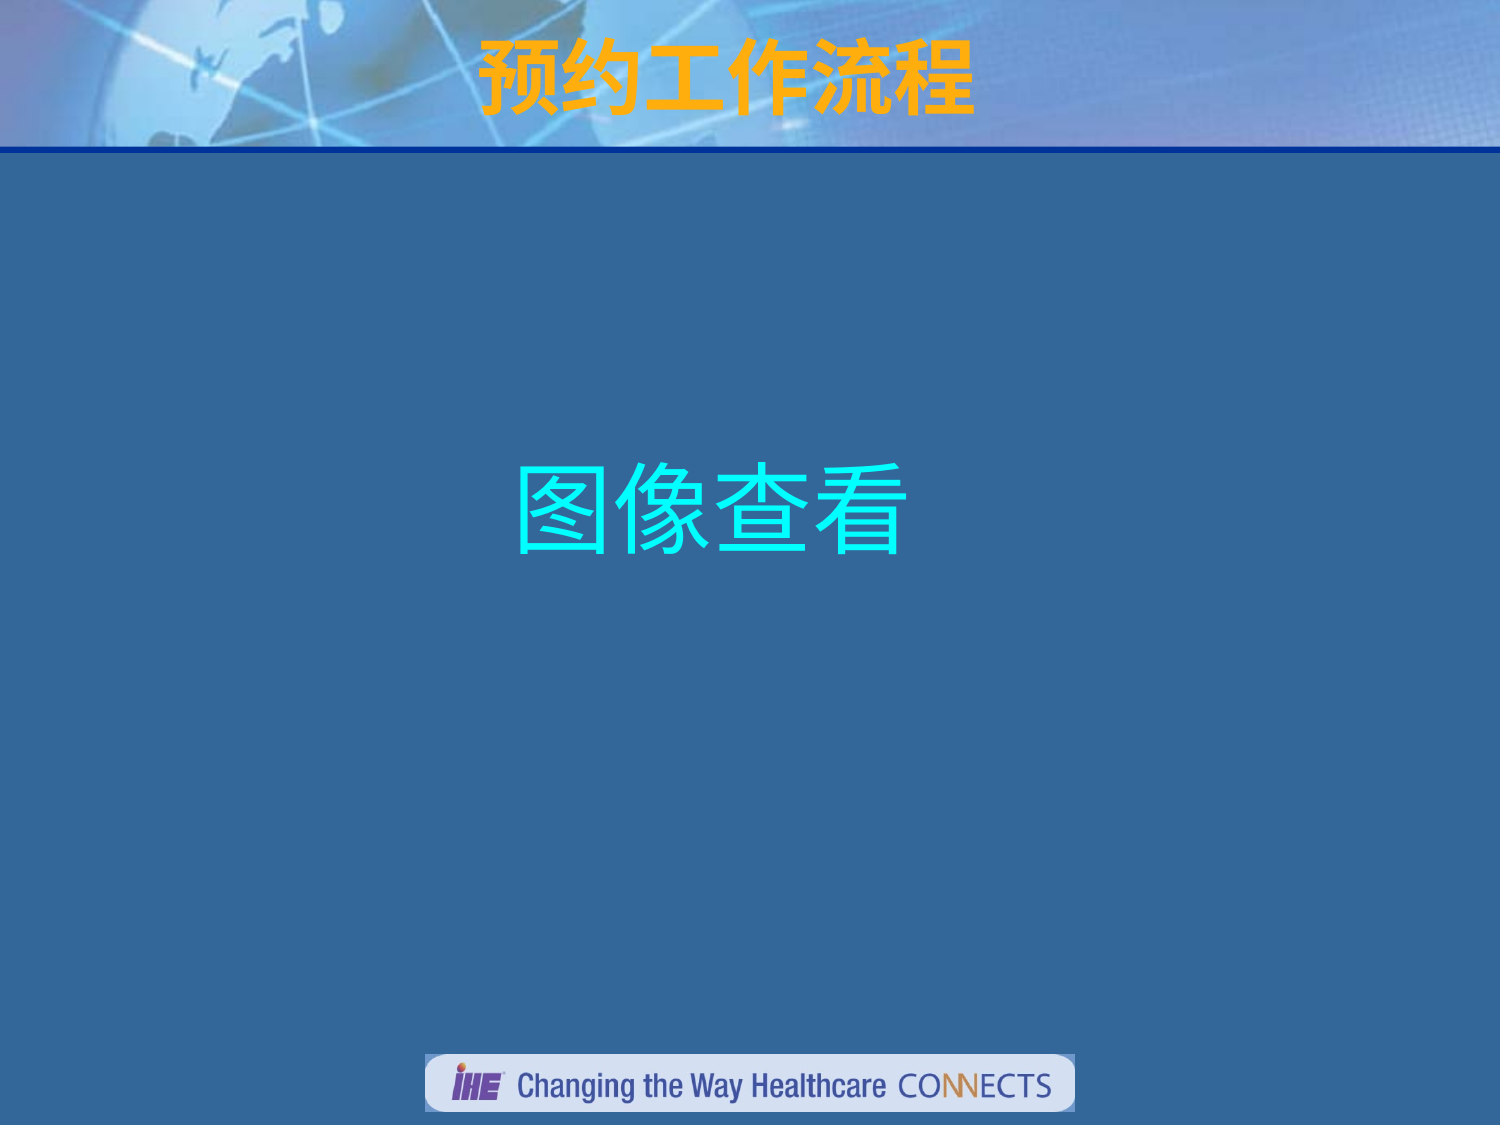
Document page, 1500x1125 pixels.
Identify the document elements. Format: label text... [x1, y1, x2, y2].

picture [425, 1054, 1075, 1112]
picture [0, 0, 1500, 146]
text_box 预约工作流程 [462, 24, 1038, 125]
title 图像查看 [312, 437, 1113, 576]
